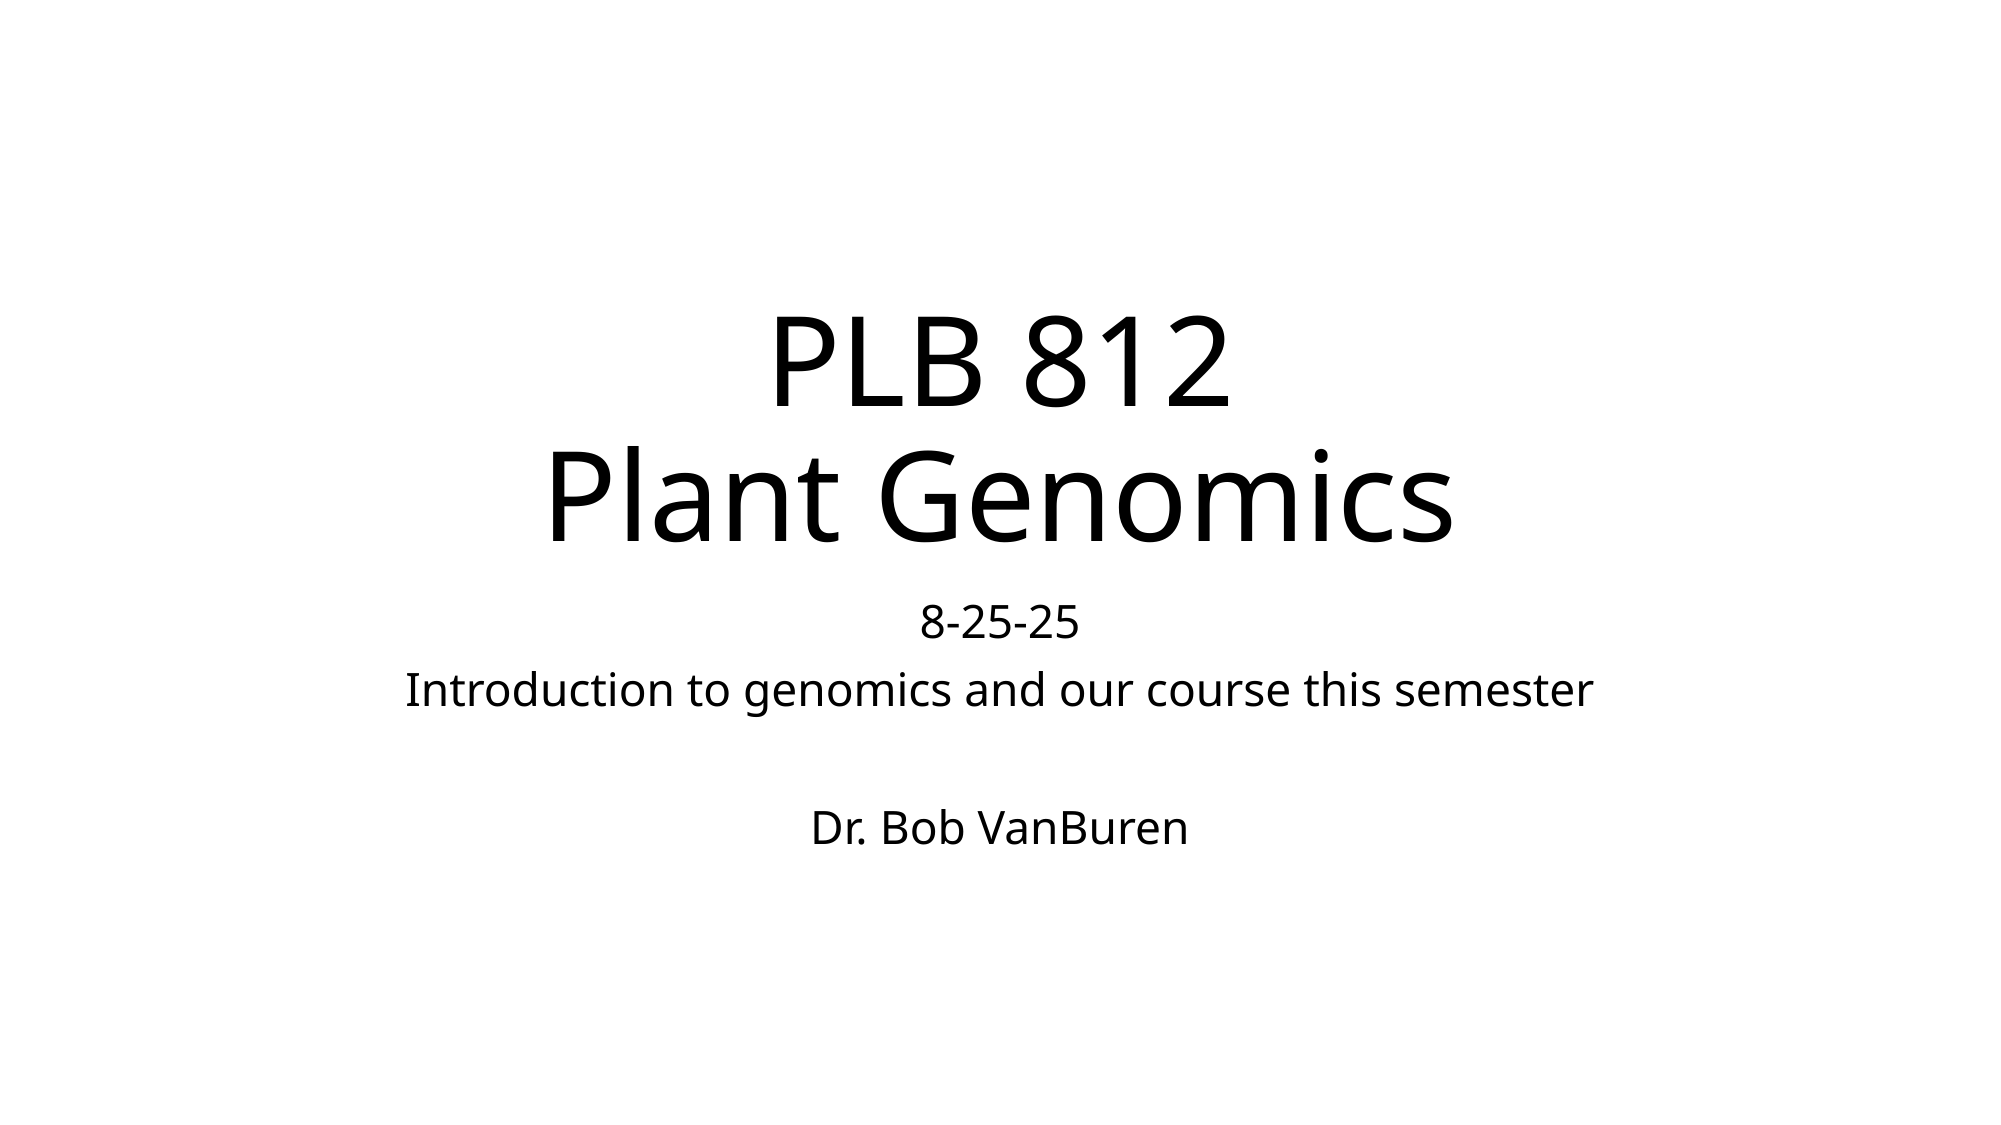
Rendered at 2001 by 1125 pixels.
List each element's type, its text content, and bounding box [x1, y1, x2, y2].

subtitle 8-25-25 Introduction to genomics and our course this semester Dr. Bob VanBuren [249, 590, 1750, 863]
title PLB 812 Plant Genomics [249, 184, 1750, 576]
